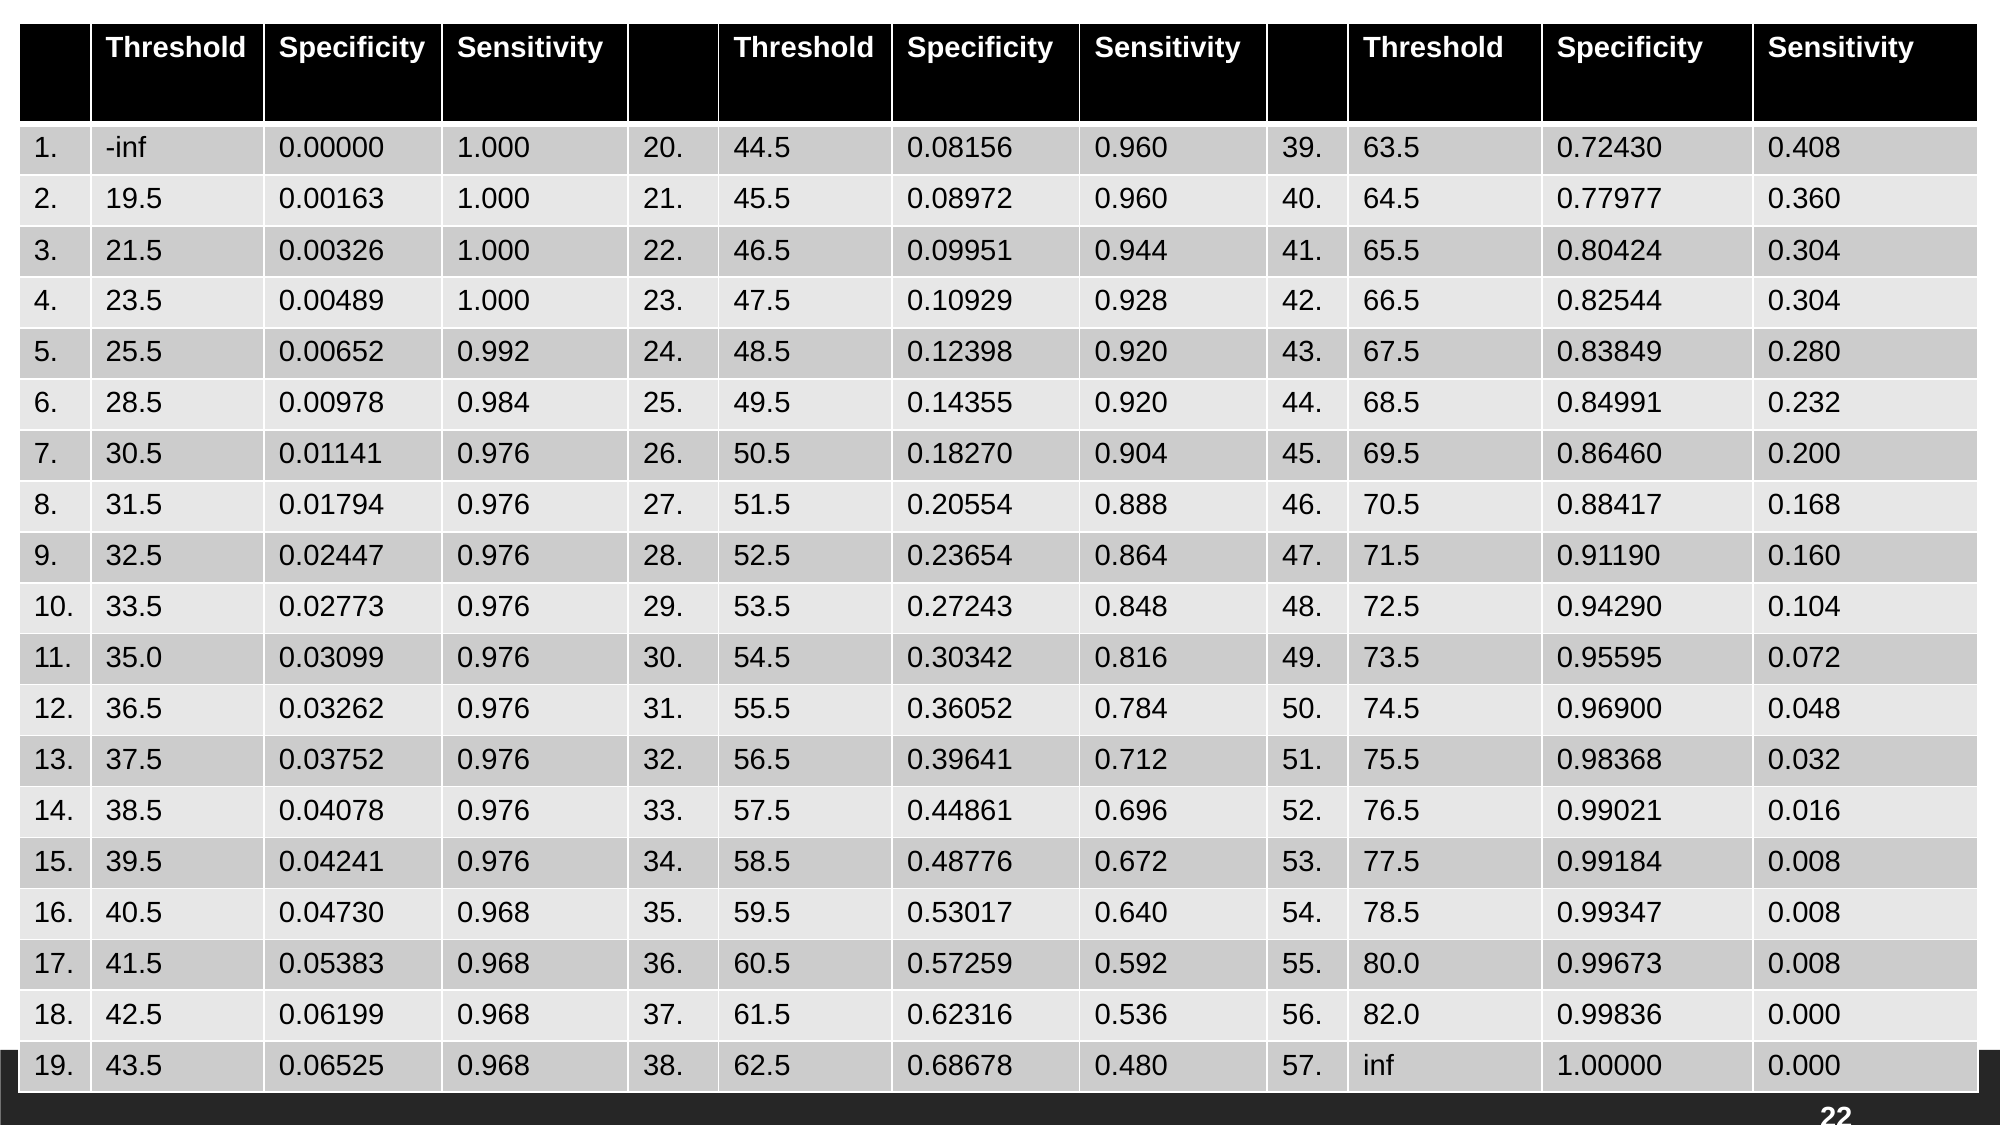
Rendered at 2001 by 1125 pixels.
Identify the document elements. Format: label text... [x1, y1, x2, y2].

table_cell 0.976 [443, 787, 627, 837]
table_cell 36. [629, 940, 718, 989]
table_header [629, 24, 718, 121]
table_cell 0.944 [1080, 227, 1266, 276]
table_cell 78.5 [1349, 889, 1541, 939]
table_cell 0.000 [1754, 1042, 1977, 1091]
table_cell 25.5 [92, 329, 263, 378]
table_cell 0.99021 [1543, 787, 1752, 837]
table_cell 0.00163 [265, 176, 441, 225]
table_cell 0.976 [443, 533, 627, 582]
table_cell 72.5 [1349, 584, 1541, 633]
table_cell 0.04730 [265, 889, 441, 939]
table_cell 33.5 [92, 584, 263, 633]
table_cell 74.5 [1349, 685, 1541, 735]
table_cell 0.12398 [893, 329, 1079, 378]
table_cell 39. [1268, 127, 1347, 174]
table_cell 50.5 [719, 431, 891, 480]
table_cell 0.00652 [265, 329, 441, 378]
table_cell 1.000 [443, 227, 627, 276]
table_cell 0.02447 [265, 533, 441, 582]
table_cell 30.5 [92, 431, 263, 480]
table_cell 0.98368 [1543, 736, 1752, 786]
table_cell 11. [20, 634, 90, 684]
slide_number 22 [1805, 1085, 1933, 1125]
table_cell 0.96900 [1543, 685, 1752, 735]
table_cell 0.68678 [893, 1042, 1079, 1091]
table_cell 0.36052 [893, 685, 1079, 735]
table_cell 63.5 [1349, 127, 1541, 174]
table_cell 3. [20, 227, 90, 276]
table_cell 0.968 [443, 1042, 627, 1091]
table_cell 0.992 [443, 329, 627, 378]
table_cell 28.5 [92, 380, 263, 429]
table_cell 42.5 [92, 991, 263, 1040]
table_cell 0.06525 [265, 1042, 441, 1091]
table_cell 8. [20, 482, 90, 531]
table_header Specificity [893, 24, 1079, 121]
table_cell 32.5 [92, 533, 263, 582]
table_cell 47.5 [719, 278, 891, 327]
table_cell 0.02773 [265, 584, 441, 633]
table_cell 24. [629, 329, 718, 378]
table_header Specificity [265, 24, 441, 121]
table_cell 0.008 [1754, 838, 1977, 888]
table_cell 37.5 [92, 736, 263, 786]
table_cell 0.920 [1080, 380, 1266, 429]
table_cell 26. [629, 431, 718, 480]
table_cell 0.280 [1754, 329, 1977, 378]
table_cell 80.0 [1349, 940, 1541, 989]
table_cell 0.968 [443, 889, 627, 939]
table_cell 0.304 [1754, 227, 1977, 276]
table_cell 42. [1268, 278, 1347, 327]
table_cell 35.0 [92, 634, 263, 684]
table_cell 49.5 [719, 380, 891, 429]
table_cell 22. [629, 227, 718, 276]
table_cell 1.000 [443, 127, 627, 174]
table_cell 9. [20, 533, 90, 582]
table_cell 0.23654 [893, 533, 1079, 582]
table_cell 0.960 [1080, 176, 1266, 225]
table_cell 0.95595 [1543, 634, 1752, 684]
table_cell 0.592 [1080, 940, 1266, 989]
table_cell 0.04078 [265, 787, 441, 837]
table_cell 21.5 [92, 227, 263, 276]
table_cell 51.5 [719, 482, 891, 531]
table_cell 15. [20, 838, 90, 888]
table_cell 54. [1268, 889, 1347, 939]
table_cell 45.5 [719, 176, 891, 225]
table_cell 56.5 [719, 736, 891, 786]
table_cell 0.232 [1754, 380, 1977, 429]
table_cell 28. [629, 533, 718, 582]
table_cell 0.072 [1754, 634, 1977, 684]
table_cell 0.976 [443, 431, 627, 480]
table_cell 0.784 [1080, 685, 1266, 735]
table_cell 19.5 [92, 176, 263, 225]
table_cell 0.94290 [1543, 584, 1752, 633]
table_cell 0.05383 [265, 940, 441, 989]
table_cell 0.976 [443, 685, 627, 735]
table_cell 48.5 [719, 329, 891, 378]
table_cell -inf [92, 127, 263, 174]
table_cell 0.640 [1080, 889, 1266, 939]
table_cell 1.00000 [1543, 1042, 1752, 1091]
table_cell 0.712 [1080, 736, 1266, 786]
table_cell 0.984 [443, 380, 627, 429]
table_cell 0.91190 [1543, 533, 1752, 582]
table_cell 0.57259 [893, 940, 1079, 989]
table_cell 29. [629, 584, 718, 633]
table_cell 0.14355 [893, 380, 1079, 429]
table_cell 0.976 [443, 584, 627, 633]
table_cell 0.968 [443, 991, 627, 1040]
table_cell 0.82544 [1543, 278, 1752, 327]
table_cell 31.5 [92, 482, 263, 531]
table_cell 0.83849 [1543, 329, 1752, 378]
table_cell 16. [20, 889, 90, 939]
table_cell 57. [1268, 1042, 1347, 1091]
table_header Sensitivity [1080, 24, 1266, 121]
table_cell 0.888 [1080, 482, 1266, 531]
table_cell 20. [629, 127, 718, 174]
table_cell 0.03262 [265, 685, 441, 735]
table_cell 0.03099 [265, 634, 441, 684]
table_cell 0.00978 [265, 380, 441, 429]
table_cell 0.976 [443, 736, 627, 786]
table_cell 0.008 [1754, 940, 1977, 989]
table_header Threshold [1349, 24, 1541, 121]
table_cell 13. [20, 736, 90, 786]
table_cell 0.976 [443, 838, 627, 888]
table_cell 0.99347 [1543, 889, 1752, 939]
table_cell 0.62316 [893, 991, 1079, 1040]
table_cell 0.53017 [893, 889, 1079, 939]
table_cell 47. [1268, 533, 1347, 582]
table_cell 0.976 [443, 482, 627, 531]
table_cell 0.976 [443, 634, 627, 684]
table_cell 1. [20, 127, 90, 174]
table_cell 49. [1268, 634, 1347, 684]
table_cell 40. [1268, 176, 1347, 225]
table_cell 60.5 [719, 940, 891, 989]
table_cell 0.86460 [1543, 431, 1752, 480]
table_cell 0.09951 [893, 227, 1079, 276]
table_cell 39.5 [92, 838, 263, 888]
table_cell 1.000 [443, 176, 627, 225]
table_cell 2. [20, 176, 90, 225]
table_cell 0.848 [1080, 584, 1266, 633]
table_cell 53.5 [719, 584, 891, 633]
table_cell 45. [1268, 431, 1347, 480]
table_cell 0.104 [1754, 584, 1977, 633]
table_cell 0.008 [1754, 889, 1977, 939]
table_cell 1.000 [443, 278, 627, 327]
table_cell 17. [20, 940, 90, 989]
table_cell 57.5 [719, 787, 891, 837]
table_cell 0.696 [1080, 787, 1266, 837]
table_cell 0.10929 [893, 278, 1079, 327]
table_cell 0.44861 [893, 787, 1079, 837]
table_cell 0.06199 [265, 991, 441, 1040]
table_cell 62.5 [719, 1042, 891, 1091]
table_cell 0.27243 [893, 584, 1079, 633]
table_cell 41. [1268, 227, 1347, 276]
table_cell 35. [629, 889, 718, 939]
table_cell 0.01141 [265, 431, 441, 480]
table_cell 55. [1268, 940, 1347, 989]
table_cell 76.5 [1349, 787, 1541, 837]
table_cell 48. [1268, 584, 1347, 633]
table_cell 69.5 [1349, 431, 1541, 480]
table_cell 0.00489 [265, 278, 441, 327]
table_cell 43.5 [92, 1042, 263, 1091]
table_cell 12. [20, 685, 90, 735]
table_cell 38.5 [92, 787, 263, 837]
table_cell 21. [629, 176, 718, 225]
table_cell 66.5 [1349, 278, 1541, 327]
table_cell 52. [1268, 787, 1347, 837]
table_cell 34. [629, 838, 718, 888]
table_cell 0.08156 [893, 127, 1079, 174]
table_cell 44. [1268, 380, 1347, 429]
table_cell 0.72430 [1543, 127, 1752, 174]
table_header Threshold [719, 24, 891, 121]
table_cell 50. [1268, 685, 1347, 735]
table_cell 10. [20, 584, 90, 633]
table_cell 68.5 [1349, 380, 1541, 429]
table_cell 0.30342 [893, 634, 1079, 684]
table_cell 30. [629, 634, 718, 684]
table_cell 0.016 [1754, 787, 1977, 837]
table_cell 0.04241 [265, 838, 441, 888]
table_cell 0.20554 [893, 482, 1079, 531]
table_cell 0.39641 [893, 736, 1079, 786]
table_cell 0.000 [1754, 991, 1977, 1040]
table_cell 0.84991 [1543, 380, 1752, 429]
table_cell 5. [20, 329, 90, 378]
table_cell 0.048 [1754, 685, 1977, 735]
table_cell 0.408 [1754, 127, 1977, 174]
table_cell 0.80424 [1543, 227, 1752, 276]
table_cell 44.5 [719, 127, 891, 174]
table_cell 0.920 [1080, 329, 1266, 378]
table_cell 61.5 [719, 991, 891, 1040]
table_cell 67.5 [1349, 329, 1541, 378]
table_cell 0.99673 [1543, 940, 1752, 989]
table_cell 43. [1268, 329, 1347, 378]
table_cell 0.18270 [893, 431, 1079, 480]
table_cell 73.5 [1349, 634, 1541, 684]
table_cell 32. [629, 736, 718, 786]
table_cell 59.5 [719, 889, 891, 939]
table_cell 0.960 [1080, 127, 1266, 174]
table_cell 0.968 [443, 940, 627, 989]
table_cell 36.5 [92, 685, 263, 735]
table_cell 0.160 [1754, 533, 1977, 582]
table_cell 75.5 [1349, 736, 1541, 786]
table_cell 40.5 [92, 889, 263, 939]
table_cell 33. [629, 787, 718, 837]
table_cell 52.5 [719, 533, 891, 582]
table_cell 23. [629, 278, 718, 327]
table_header [20, 24, 90, 121]
table_cell 0.816 [1080, 634, 1266, 684]
table_cell 0.03752 [265, 736, 441, 786]
table_cell 70.5 [1349, 482, 1541, 531]
table_cell 7. [20, 431, 90, 480]
table_cell 27. [629, 482, 718, 531]
table_header Threshold [92, 24, 263, 121]
table_cell 37. [629, 991, 718, 1040]
table_cell 82.0 [1349, 991, 1541, 1040]
table_cell 0.99836 [1543, 991, 1752, 1040]
table_cell 77.5 [1349, 838, 1541, 888]
table_cell 0.00000 [265, 127, 441, 174]
table_cell 0.536 [1080, 991, 1266, 1040]
table_cell 0.99184 [1543, 838, 1752, 888]
table_cell 0.304 [1754, 278, 1977, 327]
table_cell 0.01794 [265, 482, 441, 531]
table_cell 0.88417 [1543, 482, 1752, 531]
table_cell 46.5 [719, 227, 891, 276]
table_cell 54.5 [719, 634, 891, 684]
table_cell 0.08972 [893, 176, 1079, 225]
table_cell 58.5 [719, 838, 891, 888]
table_cell 0.672 [1080, 838, 1266, 888]
table_header Sensitivity [1754, 24, 1977, 121]
table_cell 0.480 [1080, 1042, 1266, 1091]
table_cell 0.77977 [1543, 176, 1752, 225]
table_cell 41.5 [92, 940, 263, 989]
table_cell 38. [629, 1042, 718, 1091]
table_cell 6. [20, 380, 90, 429]
table_cell 25. [629, 380, 718, 429]
table_cell 14. [20, 787, 90, 837]
table_cell 0.928 [1080, 278, 1266, 327]
table_cell 55.5 [719, 685, 891, 735]
table_cell 0.168 [1754, 482, 1977, 531]
table_cell 0.032 [1754, 736, 1977, 786]
table_cell 31. [629, 685, 718, 735]
table_cell 53. [1268, 838, 1347, 888]
table_cell 64.5 [1349, 176, 1541, 225]
table_cell 23.5 [92, 278, 263, 327]
table_cell 0.200 [1754, 431, 1977, 480]
table_cell 65.5 [1349, 227, 1541, 276]
table_header Sensitivity [443, 24, 627, 121]
table_cell 0.00326 [265, 227, 441, 276]
table_cell 0.360 [1754, 176, 1977, 225]
table_header Specificity [1543, 24, 1752, 121]
table_cell inf [1349, 1042, 1541, 1091]
table_cell 0.48776 [893, 838, 1079, 888]
table_cell 0.904 [1080, 431, 1266, 480]
table_cell 51. [1268, 736, 1347, 786]
table_cell 56. [1268, 991, 1347, 1040]
table_cell 19. [20, 1042, 90, 1091]
table_cell 0.864 [1080, 533, 1266, 582]
table_cell 71.5 [1349, 533, 1541, 582]
table_cell 4. [20, 278, 90, 327]
table_cell 46. [1268, 482, 1347, 531]
table_cell 18. [20, 991, 90, 1040]
table_header [1268, 24, 1347, 121]
